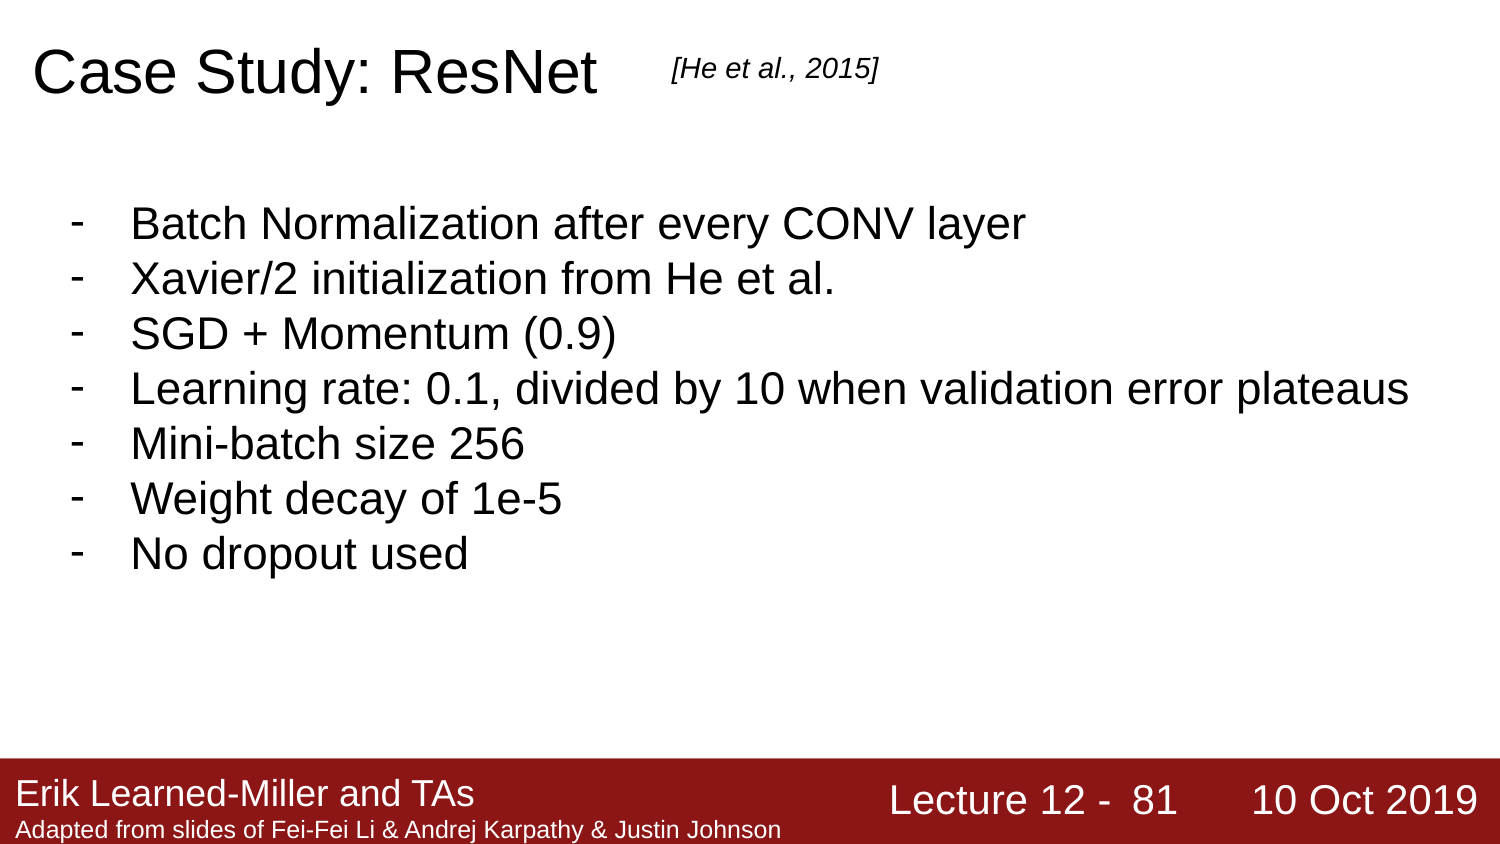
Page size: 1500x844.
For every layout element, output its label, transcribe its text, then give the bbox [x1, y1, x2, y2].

text_box [He et al., 2015] [656, 34, 1042, 106]
text_box Batch Normalization after every CONV layer Xavier/2 initialization from He et al. SGD + Momentum (0.9) Learning rate: 0.1, divided by 10 when validation error plateaus Mini-batch size 256 Weight decay of 1e-5 No dropout used [40, 178, 1460, 681]
slide_number ‹#› [1116, 765, 1243, 831]
text_box Case Study: ResNet [17, 15, 1315, 179]
